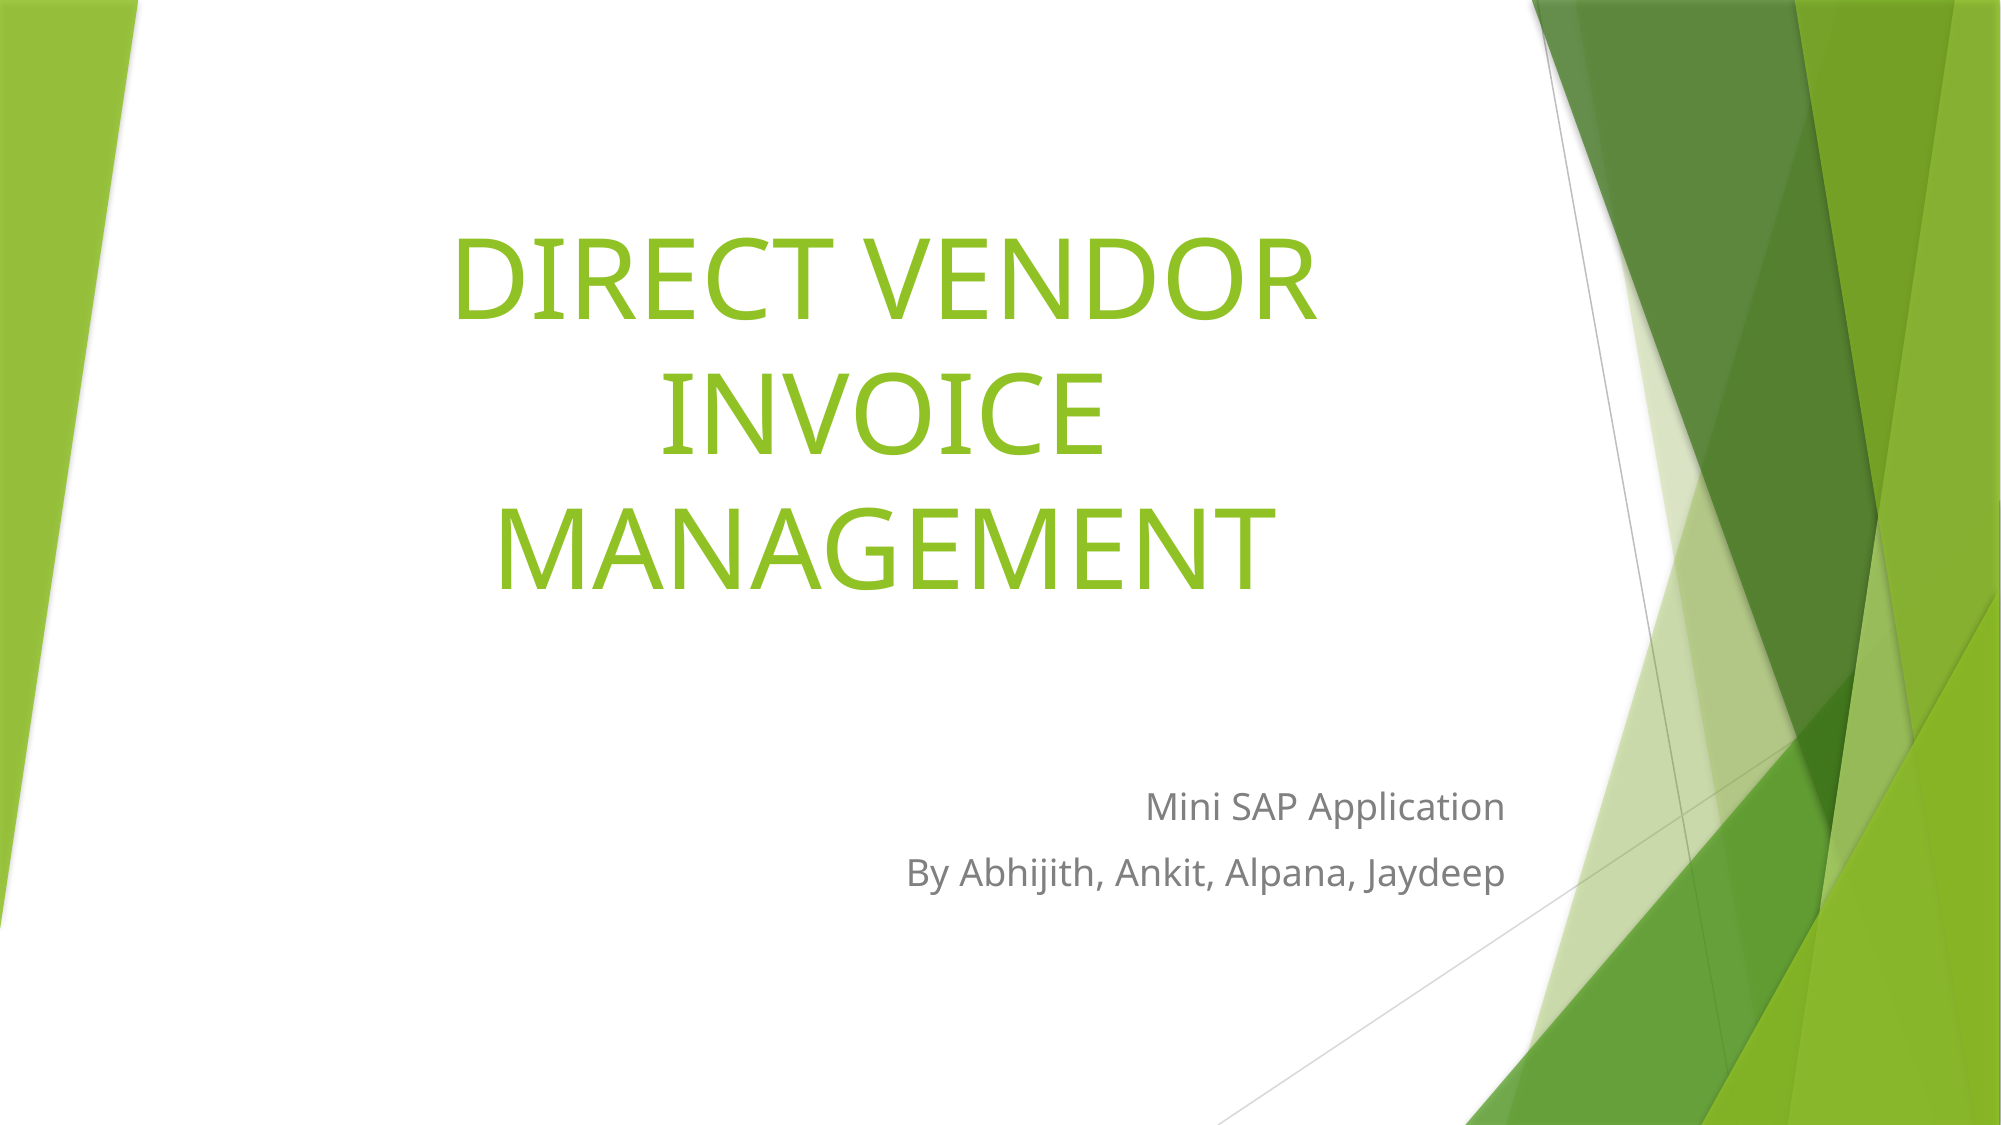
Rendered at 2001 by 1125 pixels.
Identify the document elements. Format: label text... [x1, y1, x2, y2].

title DIRECT VENDOR INVOICE MANAGEMENT [247, 349, 1522, 620]
subtitle Mini SAP Application By Abhijith, Ankit, Alpana, Jaydeep [247, 775, 1522, 956]
